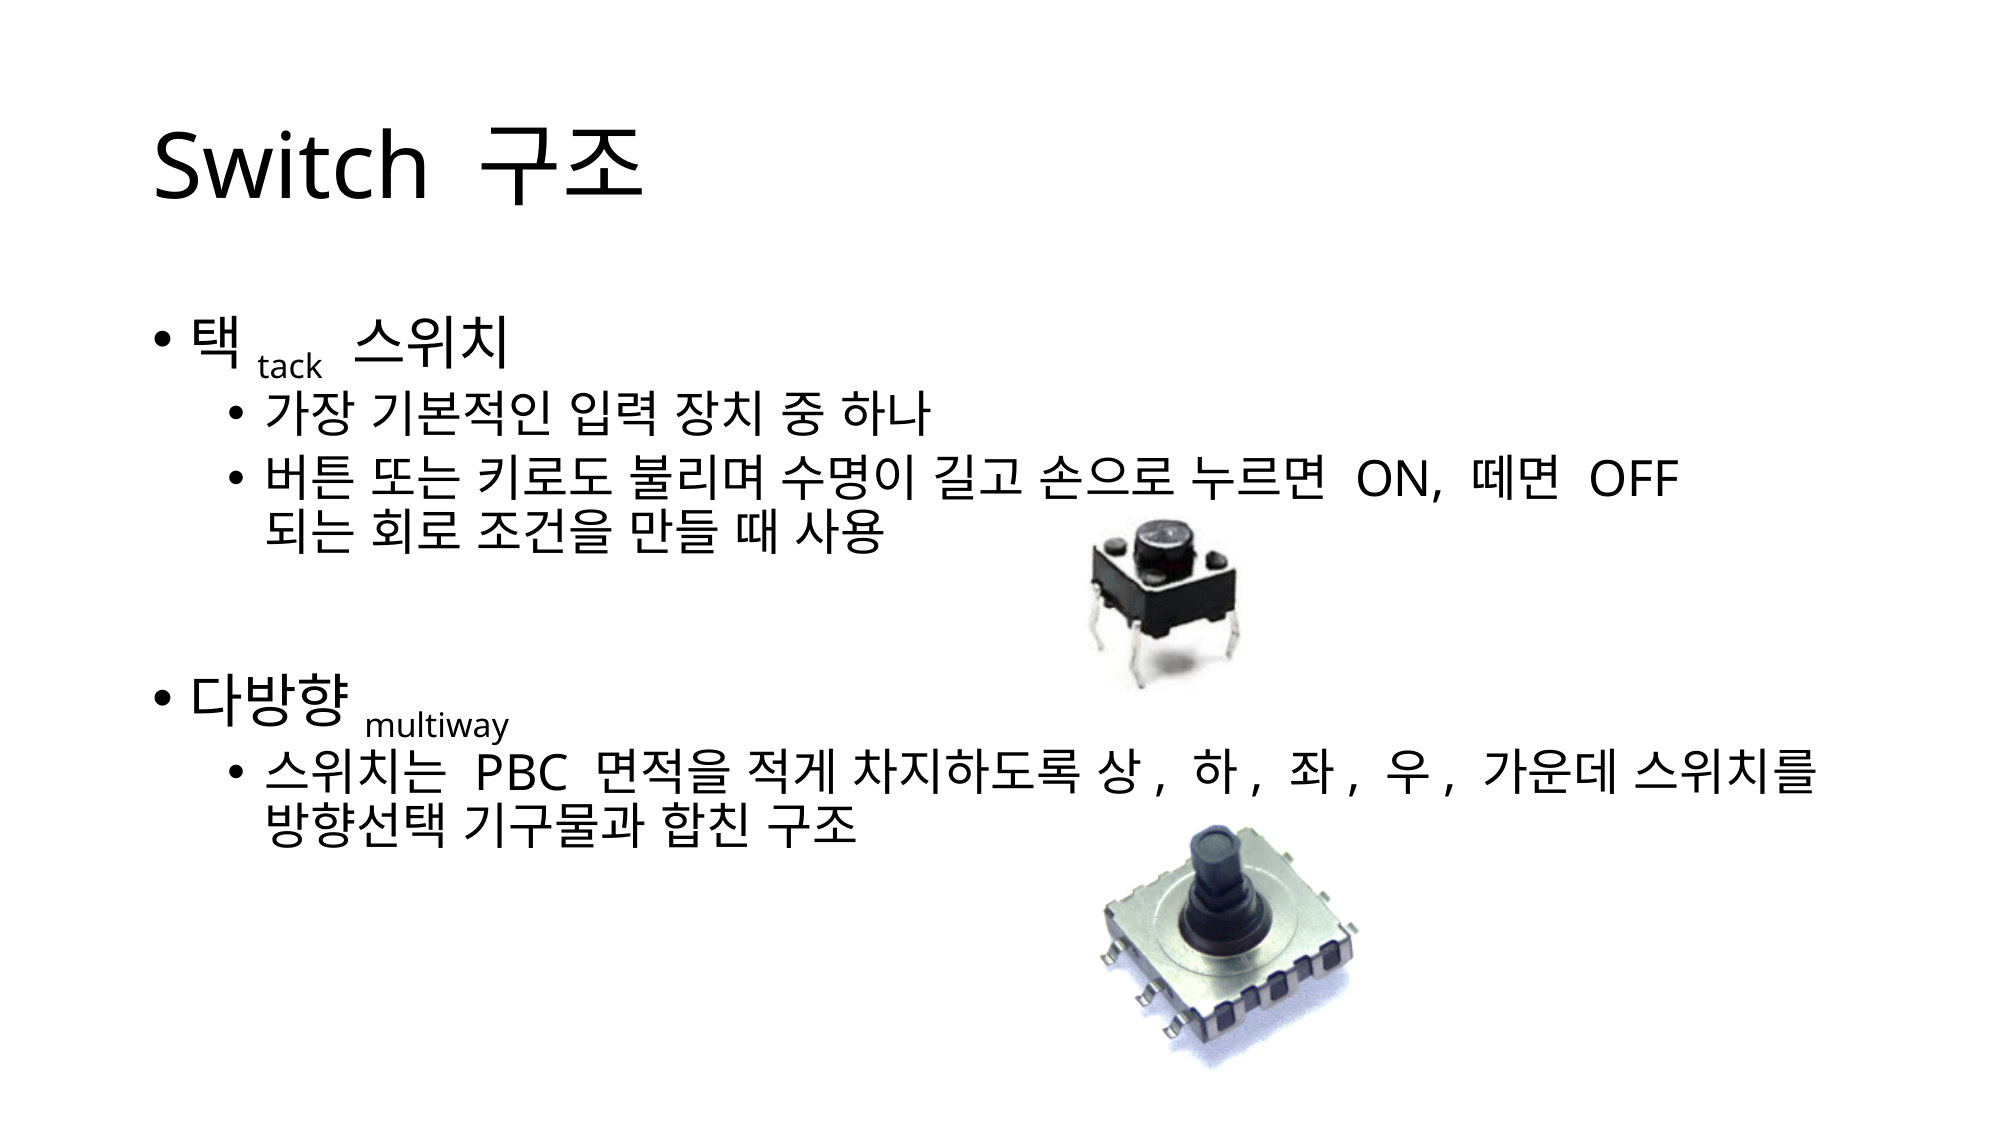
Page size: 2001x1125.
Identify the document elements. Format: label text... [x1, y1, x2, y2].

title Switch 구조 [137, 59, 1863, 278]
picture [1082, 797, 1372, 1082]
list 택tack 스위치 가장 기본적인 입력 장치 중 하나 버튼 또는 키로도 불리며 수명이 길고 손으로 누르면 ON, 떼면 OFF 되는 회로 조건을 만들 때 사용 다방향multiway 스위치는 PBC 면적을 적게 차지하도록 상, 하, 좌, 우, 가운데 스위치를 방향선택 기구물과 합친 구조 [137, 299, 1863, 1099]
picture [1082, 512, 1243, 692]
